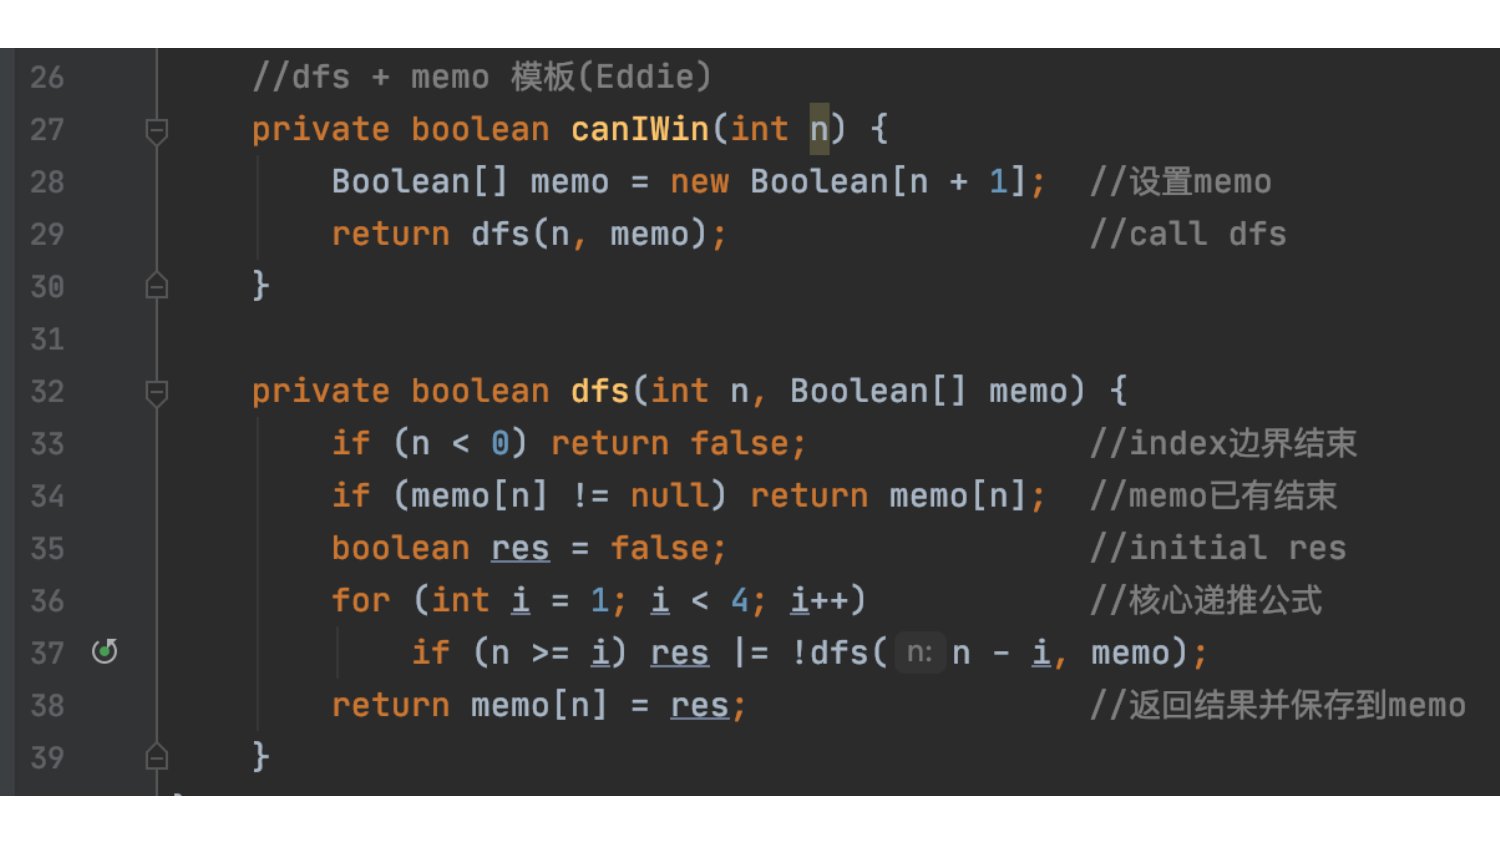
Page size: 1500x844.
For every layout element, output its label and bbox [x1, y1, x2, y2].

picture [0, 47, 1500, 796]
